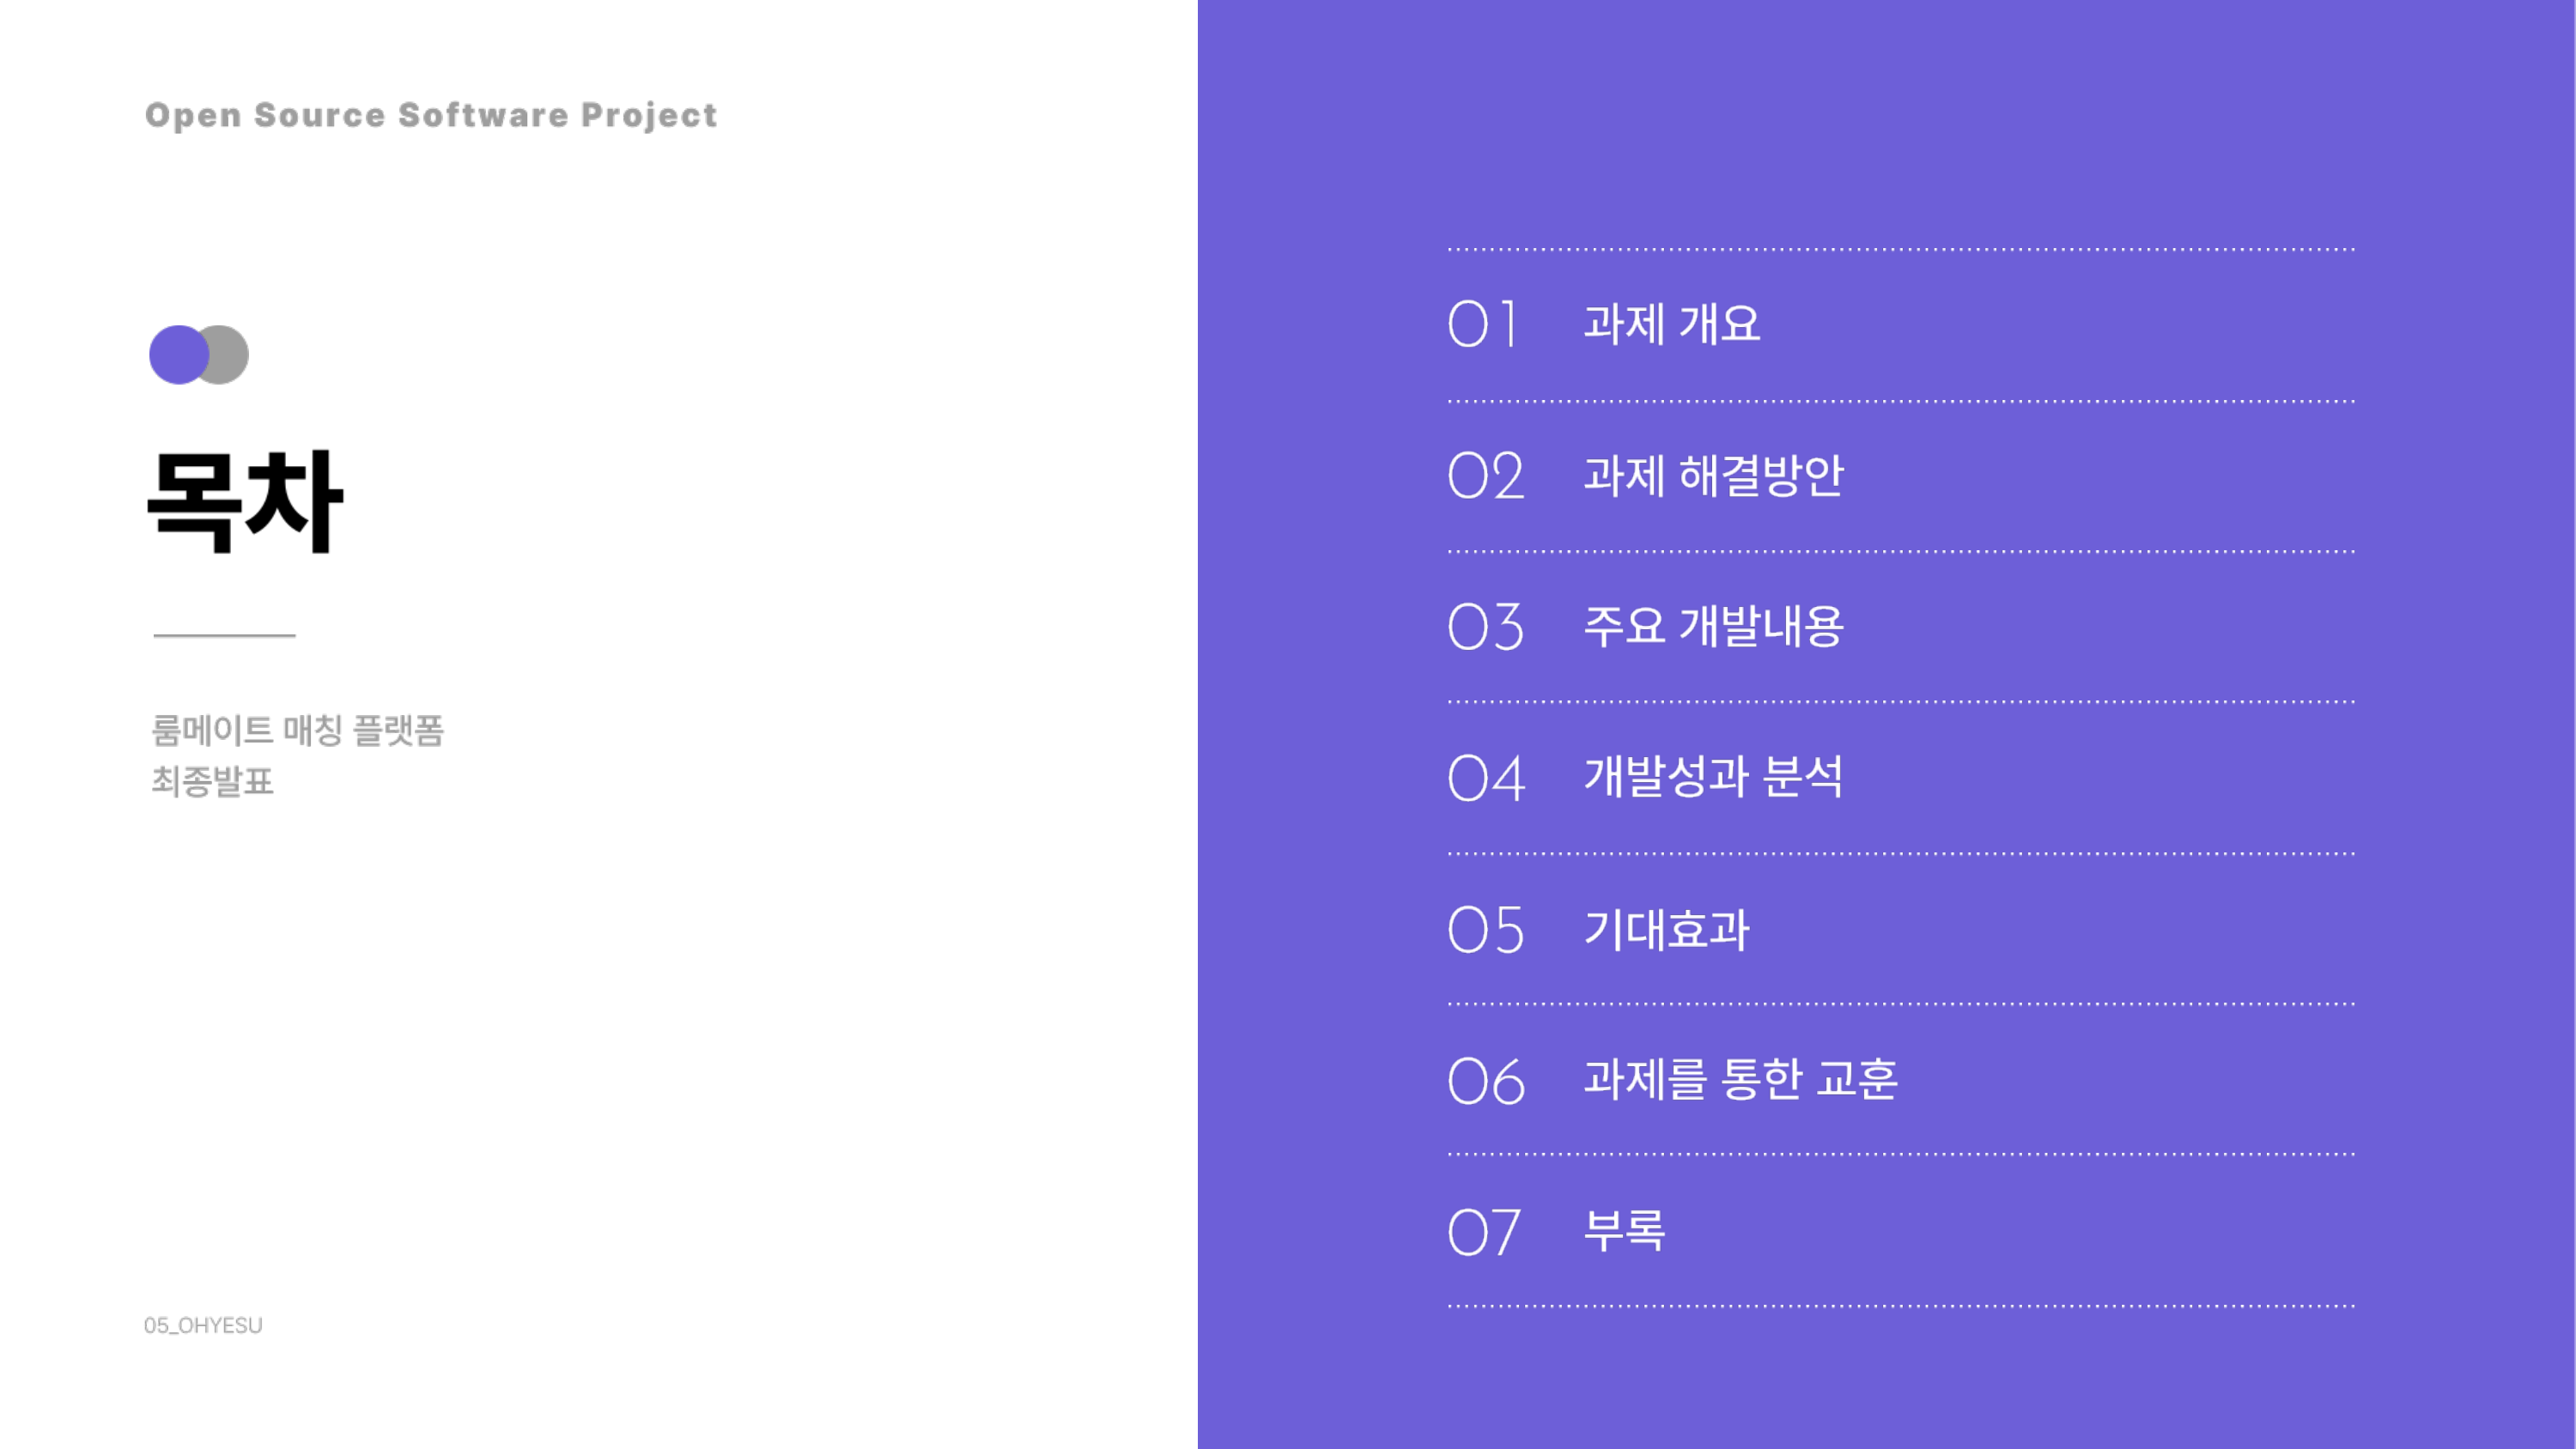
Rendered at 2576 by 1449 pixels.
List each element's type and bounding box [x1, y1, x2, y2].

picture [141, 695, 478, 889]
picture [136, 83, 752, 219]
picture [137, 1305, 283, 1394]
picture [108, 324, 453, 688]
picture [1198, 0, 2576, 1449]
